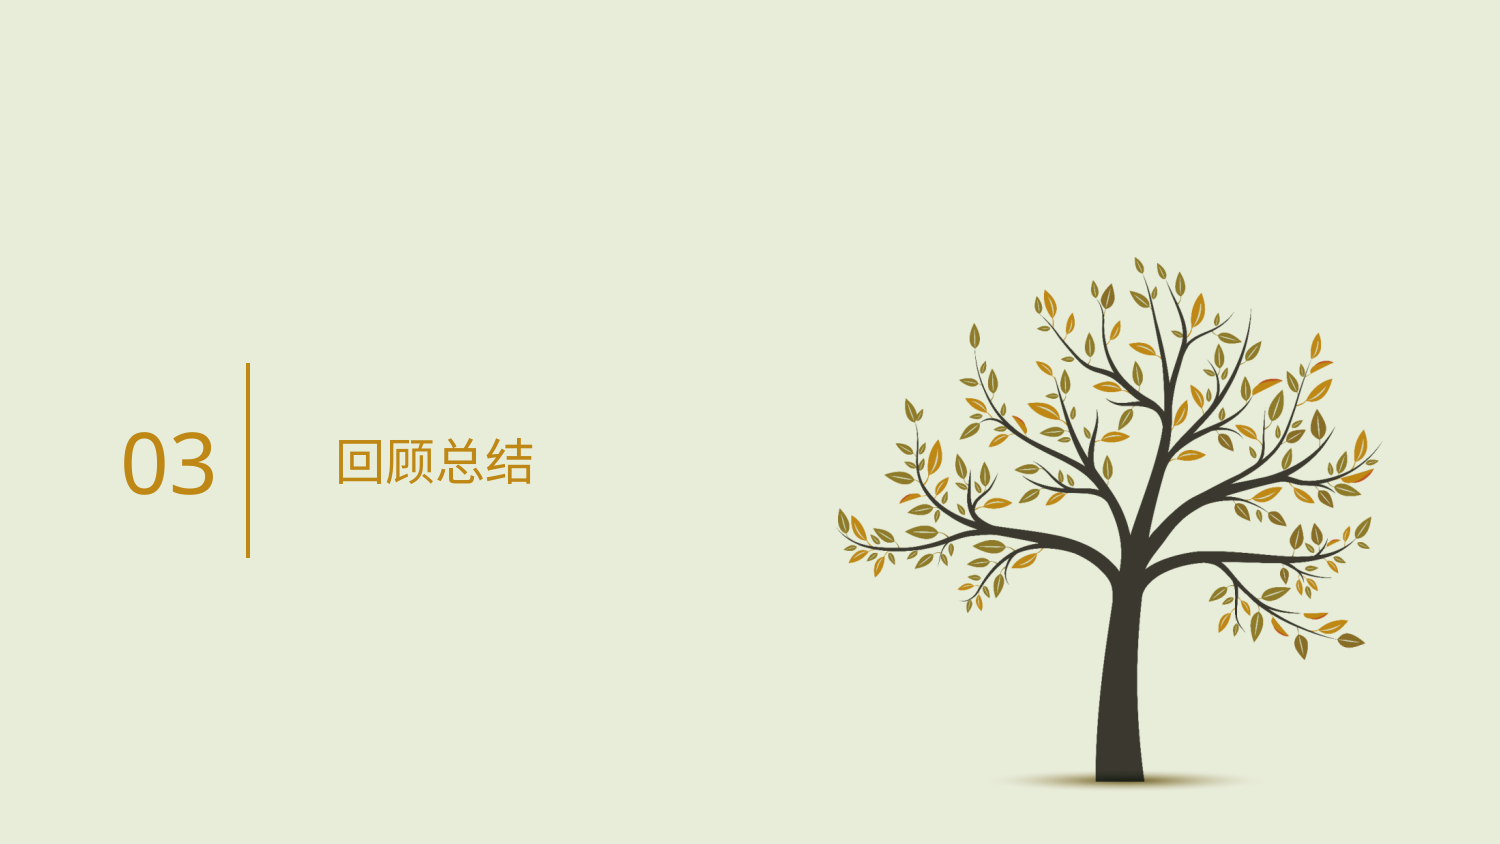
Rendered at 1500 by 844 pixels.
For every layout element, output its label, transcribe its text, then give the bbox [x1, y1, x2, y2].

picture [836, 257, 1383, 795]
text_box 03 [109, 403, 230, 518]
text_box 回顾总结 [323, 424, 761, 496]
